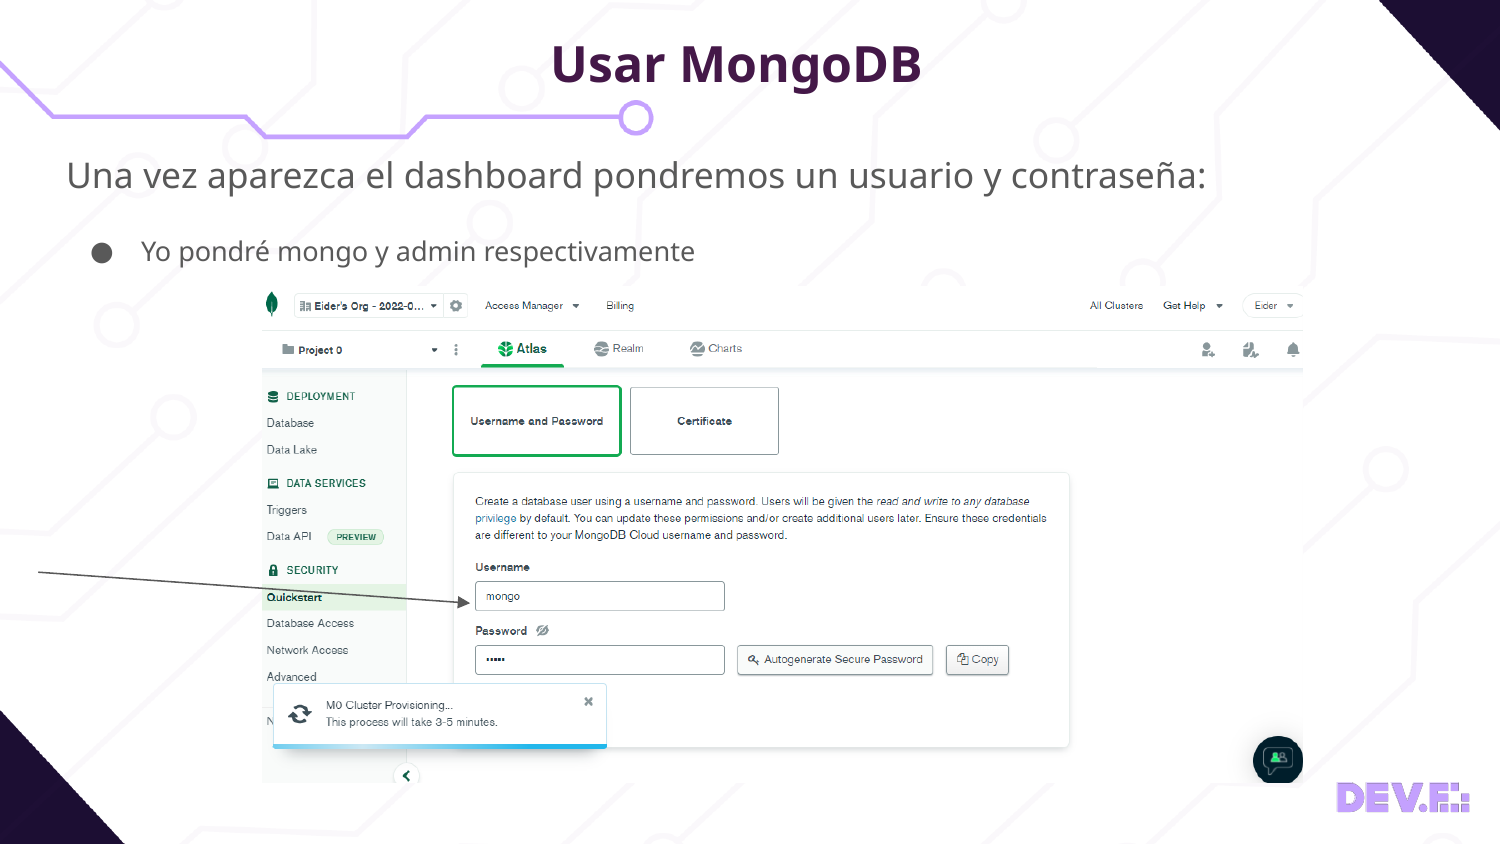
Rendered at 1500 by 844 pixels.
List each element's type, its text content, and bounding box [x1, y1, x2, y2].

title Usar MongoDB [51, 17, 1449, 112]
picture [0, 0, 1500, 844]
list Una vez aparezca el dashboard pondremos un usuario y contraseña: Yo pondré mongo y admin respectivamente [51, 131, 1393, 813]
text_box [38, 571, 471, 604]
